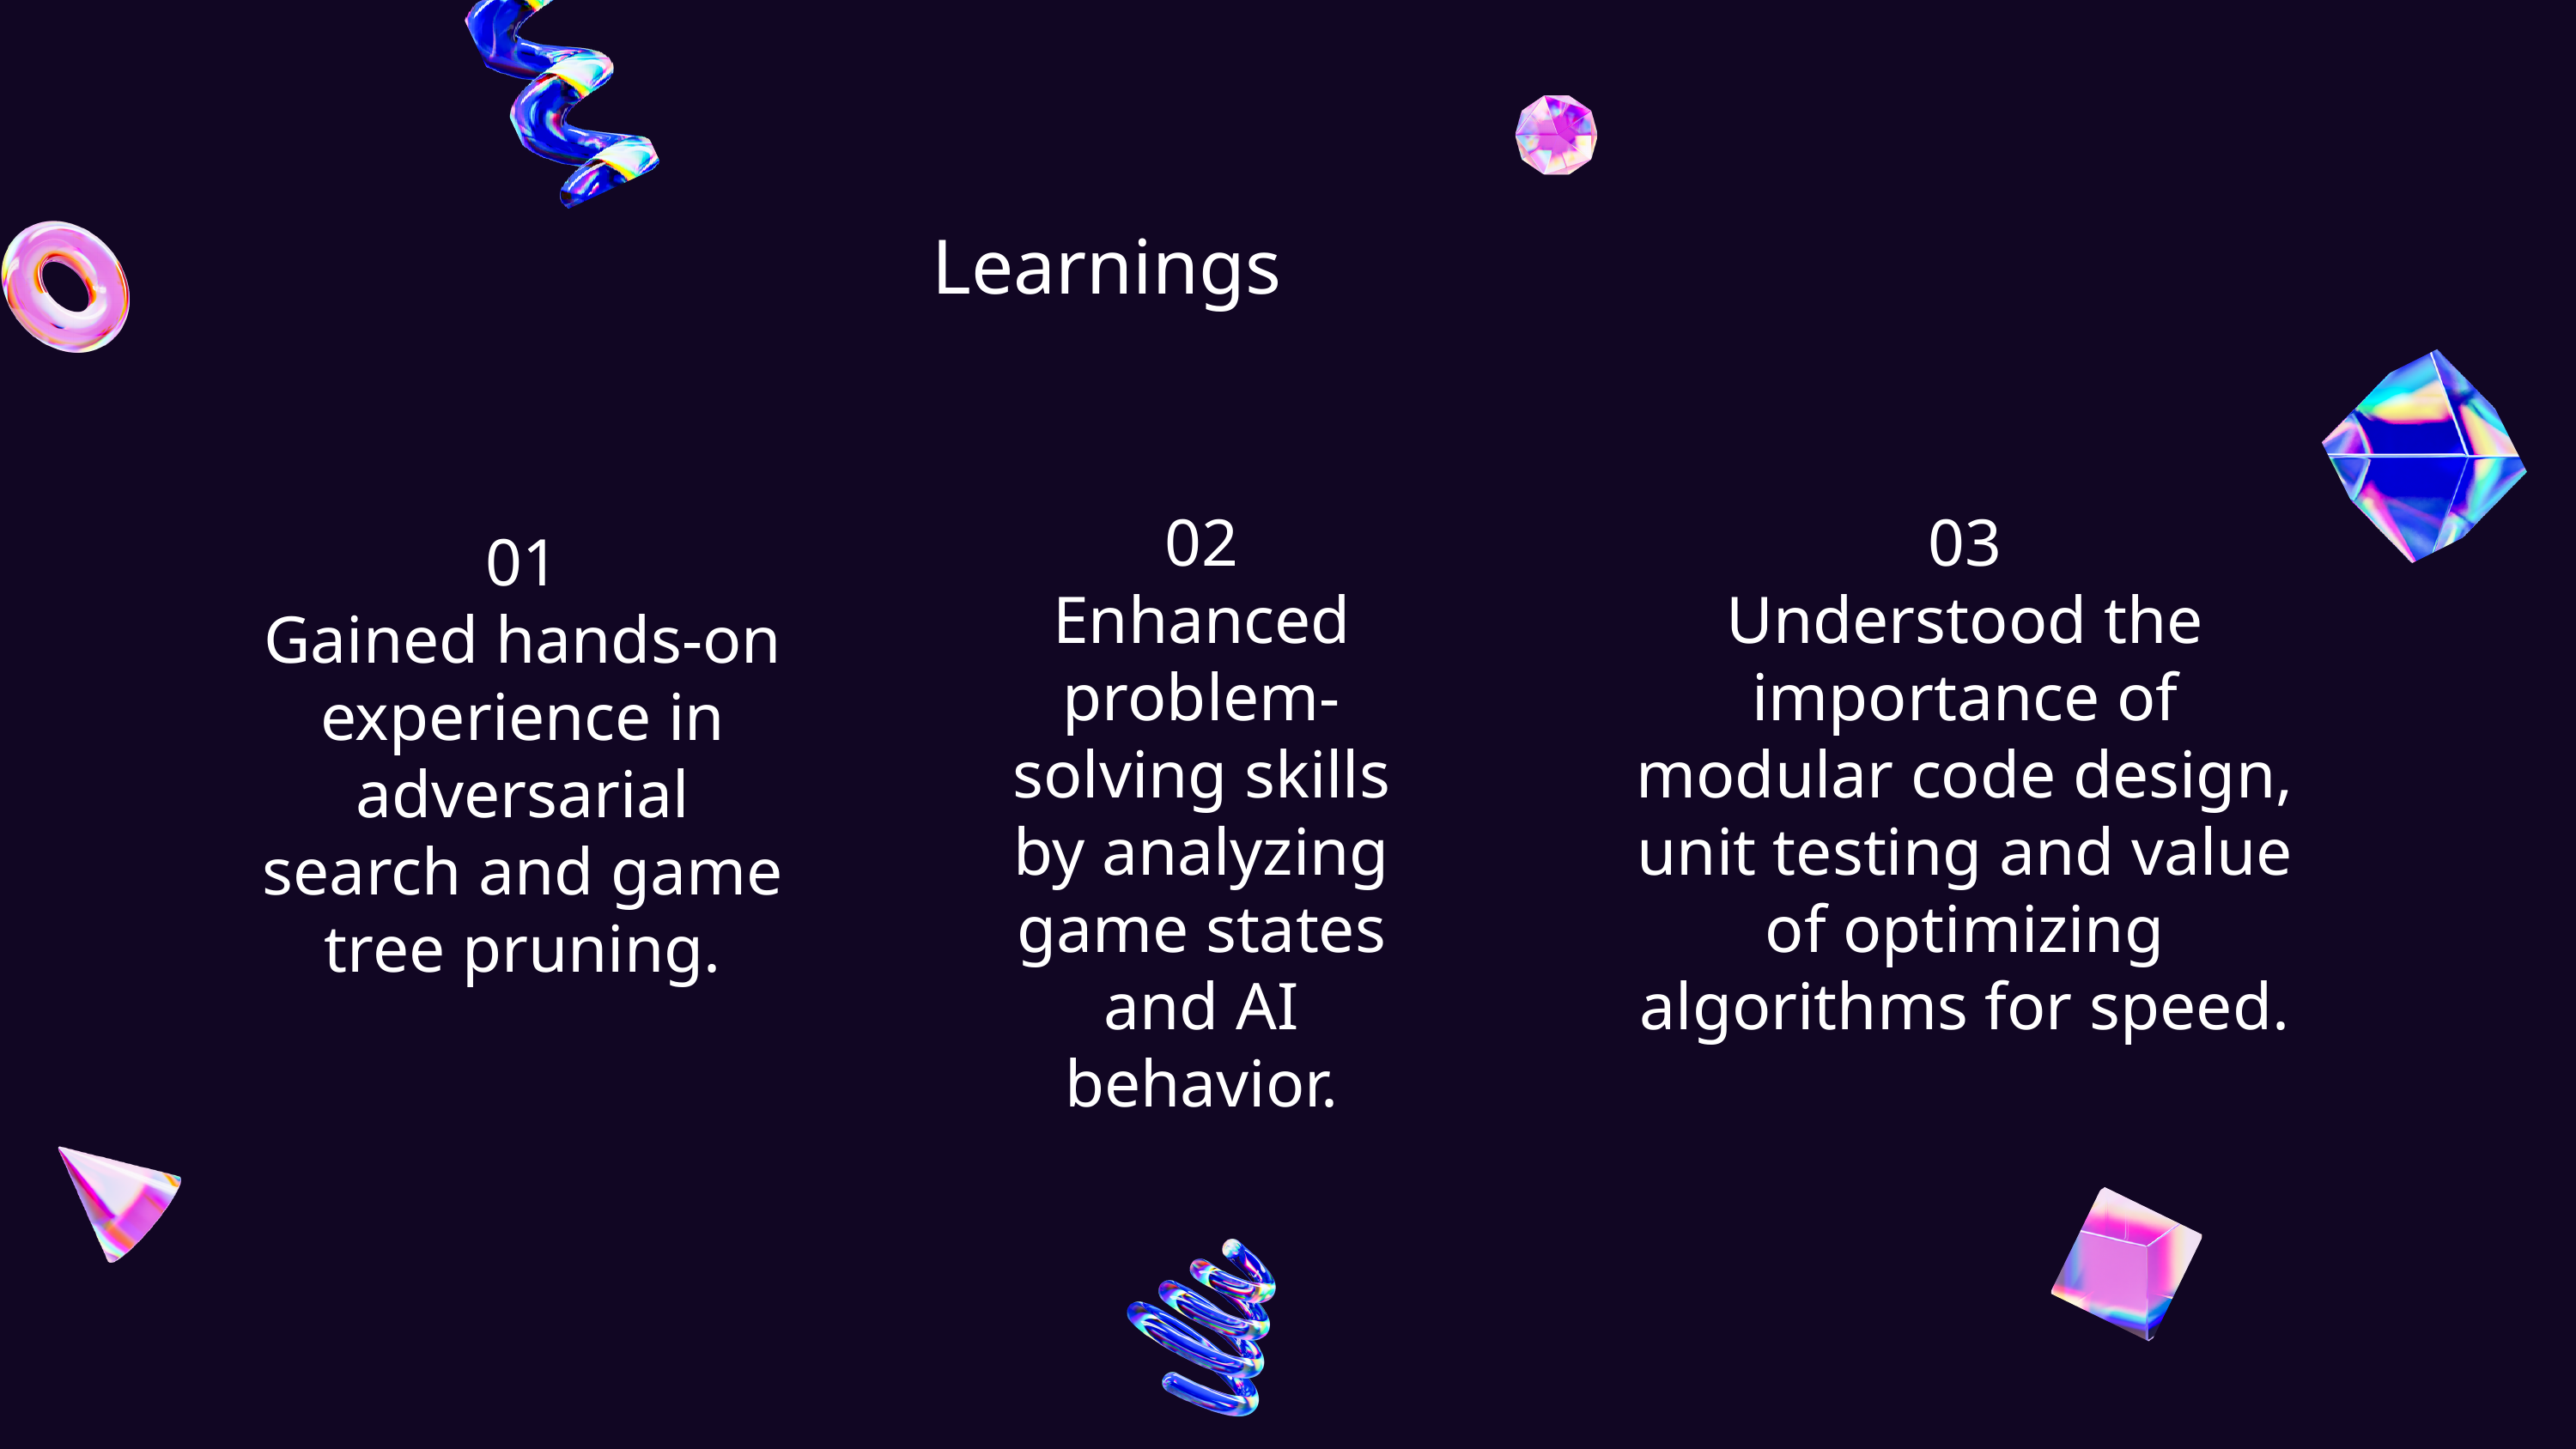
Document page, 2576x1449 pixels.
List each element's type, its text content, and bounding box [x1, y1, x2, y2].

text_box [58, 1146, 182, 1264]
text_box [459, 0, 662, 215]
text_box 02 Enhanced problem-solving skills by analyzing game states and AI behavior. [970, 456, 1433, 1126]
text_box [2307, 337, 2541, 575]
text_box Learnings [932, 215, 2263, 309]
text_box [2050, 1185, 2204, 1343]
text_box 03 Understood the importance of modular code design, unit testing and value of optimizing algorithms for speed. [1609, 456, 2320, 1049]
text_box [0, 220, 131, 354]
text_box 01 Gained hands-on experience in adversarial search and game tree pruning. [262, 521, 784, 985]
text_box [1515, 94, 1598, 175]
text_box [1127, 1239, 1277, 1417]
